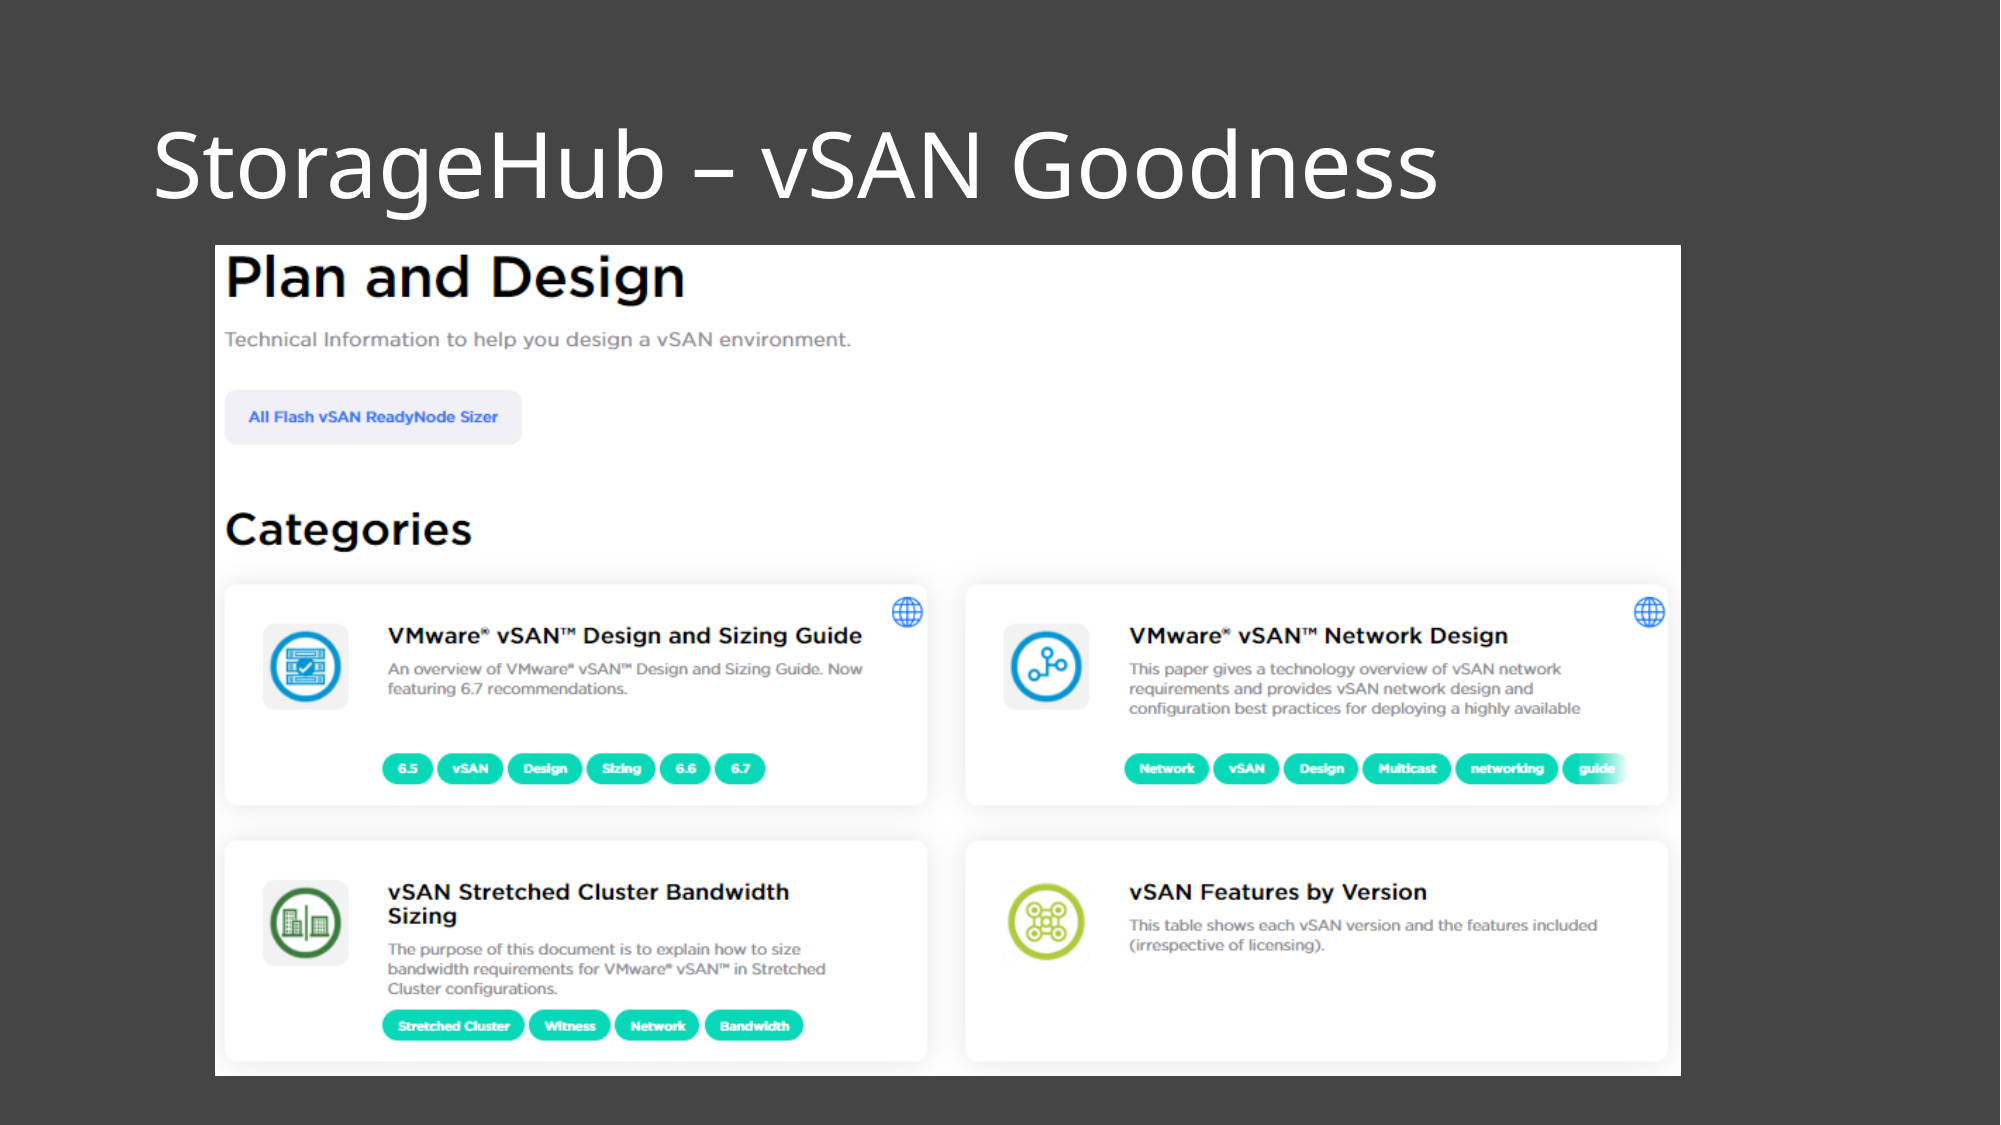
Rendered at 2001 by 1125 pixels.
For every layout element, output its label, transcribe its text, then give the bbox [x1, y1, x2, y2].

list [215, 245, 1681, 1076]
title StorageHub – vSAN Goodness [137, 59, 1863, 278]
